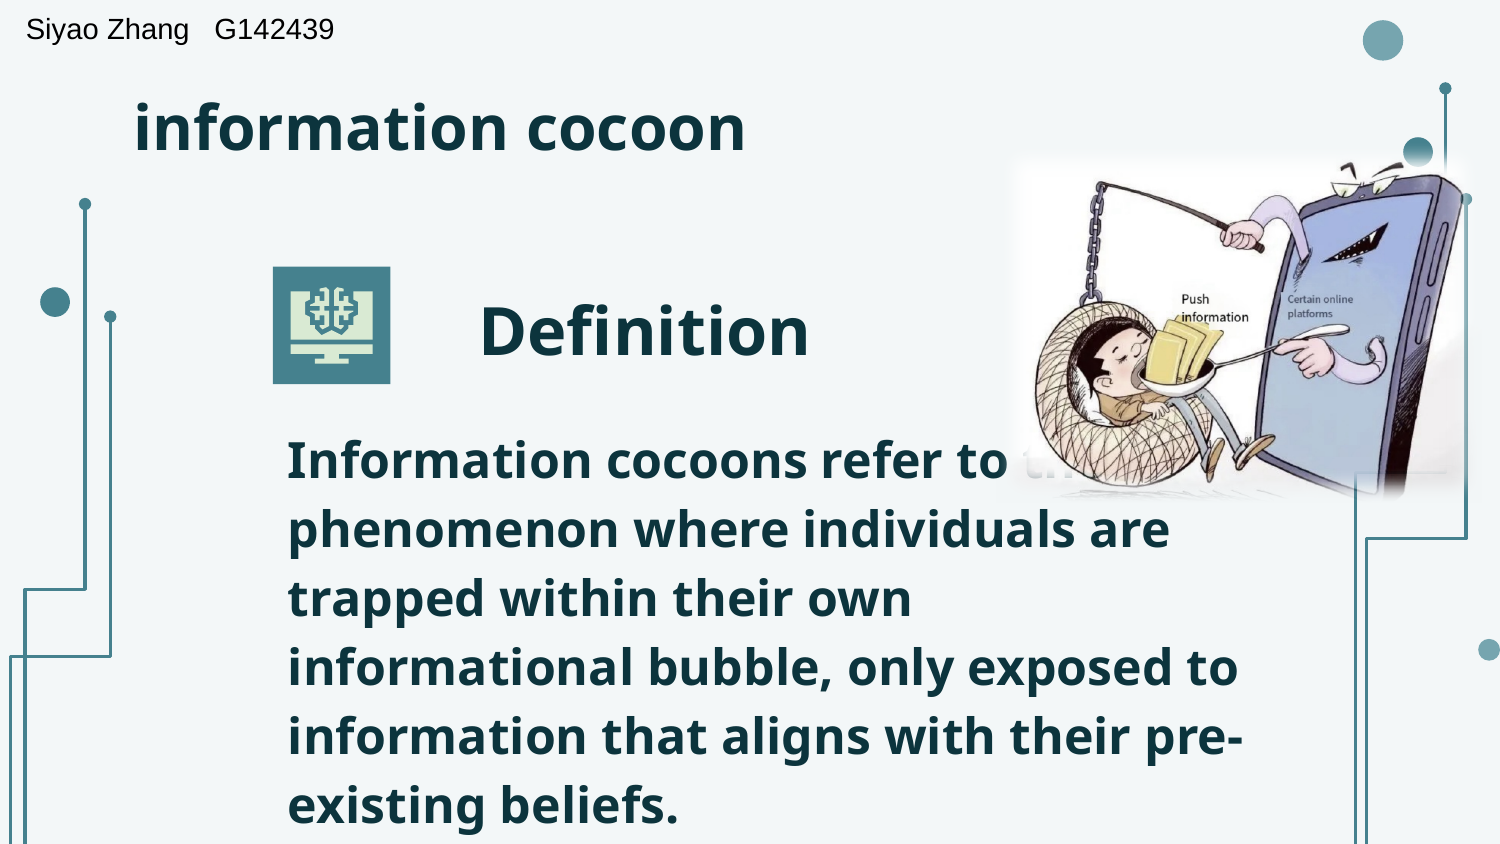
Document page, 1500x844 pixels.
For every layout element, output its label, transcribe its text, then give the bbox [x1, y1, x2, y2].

subtitle Information cocoons refer to the phenomenon where individuals are trapped within their own informational bubble, only exposed to information that aligns with their pre-existing beliefs. [272, 404, 1287, 734]
subtitle Definition [463, 266, 921, 384]
text_box Siyao Zhang G142439 [11, 3, 350, 54]
text_box [272, 266, 391, 385]
picture [996, 140, 1483, 504]
title information cocoon [118, 72, 1382, 167]
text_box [290, 286, 373, 364]
